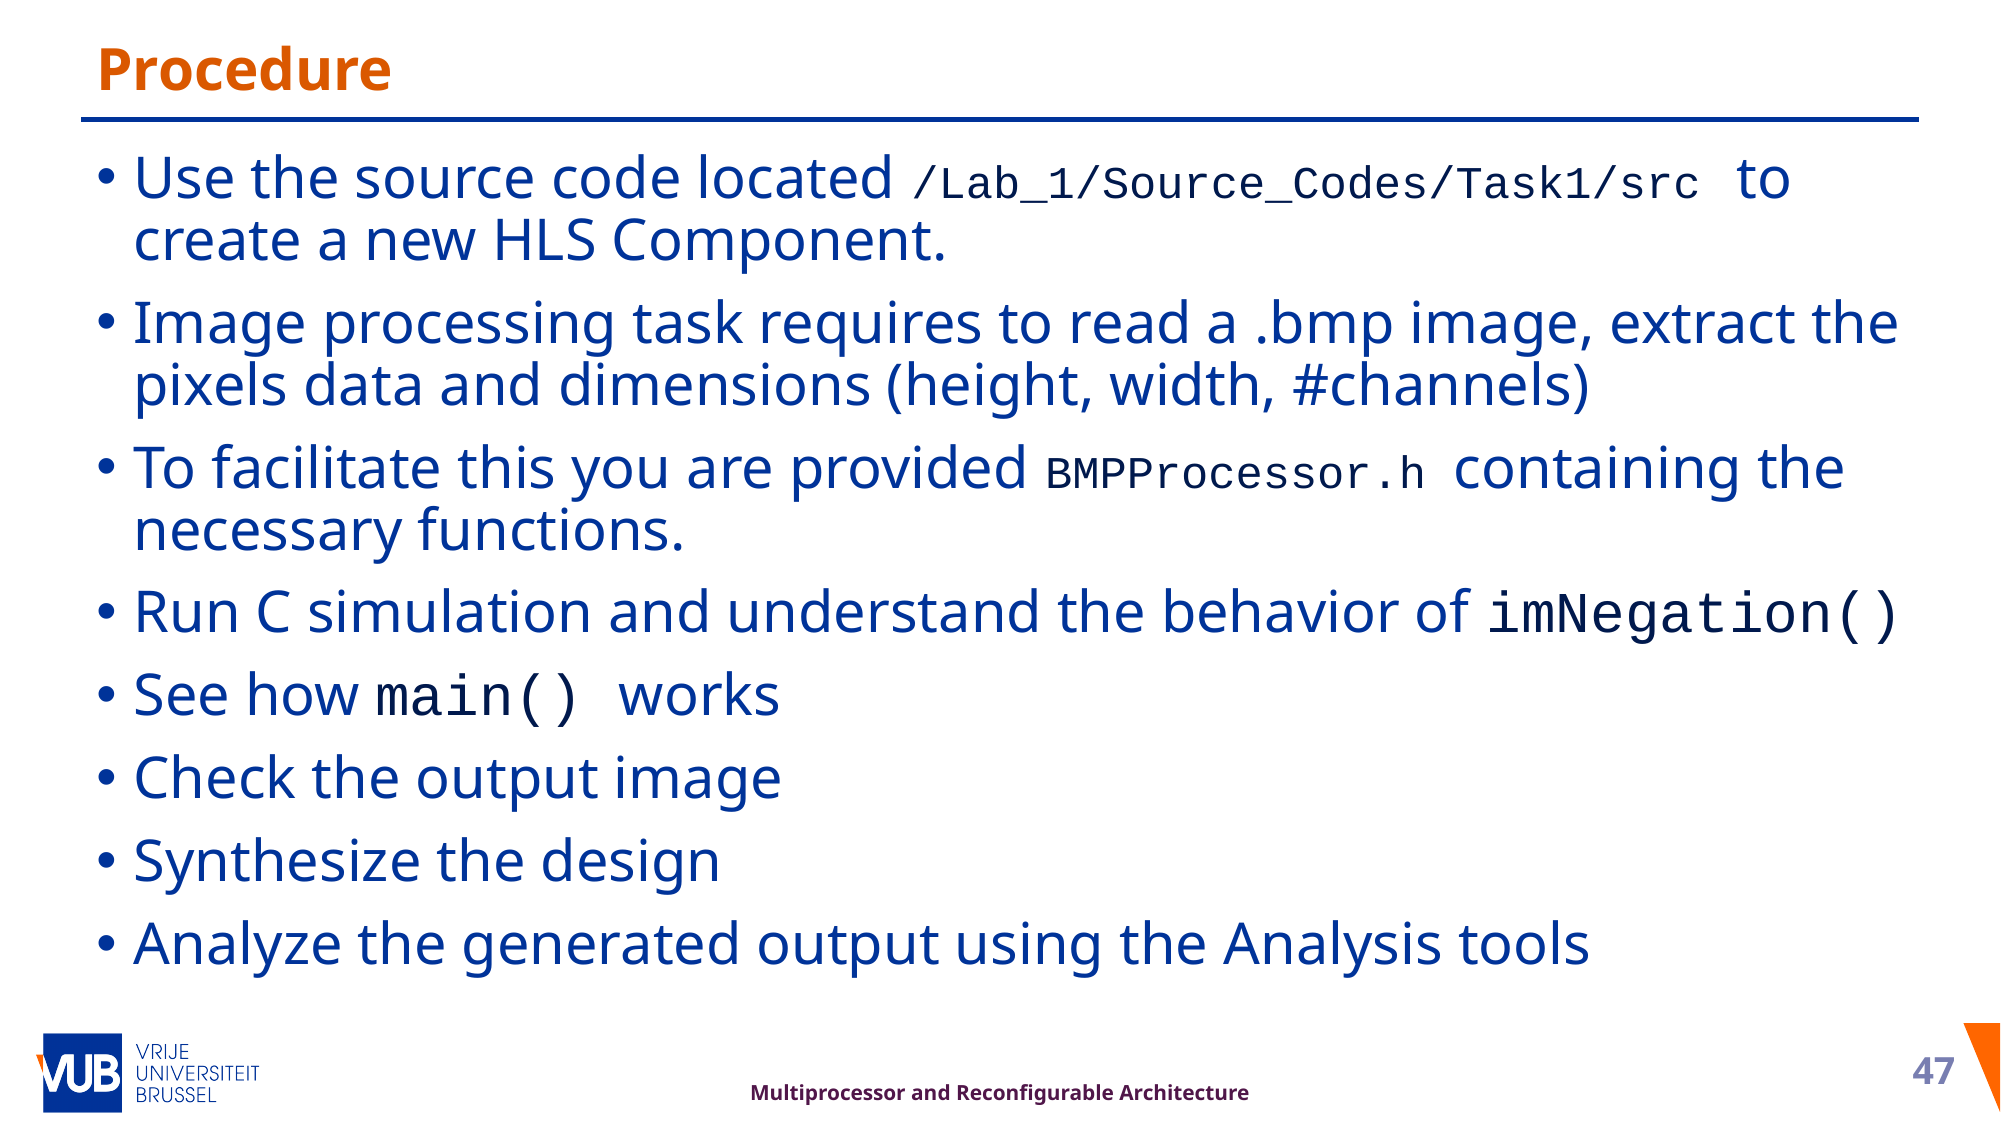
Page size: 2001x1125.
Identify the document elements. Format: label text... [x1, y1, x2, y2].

title Procedure [81, 22, 1920, 122]
picture [29, 1023, 266, 1123]
list Use the source code located /Lab_1/Source_Codes/Task1/src to create a new HLS Component. Image processing task requires to read a .bmp image, extract the pixels data and dimensions (height, width, #channels) To facilitate this you are provided BMPProcessor.h containing the necessary functions. Run C simulation and understand the behavior of imNegation() See how main() works Check the output image Synthesize the design Analyze the generated output using the Analysis tools [81, 140, 1920, 1014]
slide_number 46 [1520, 1042, 1971, 1103]
